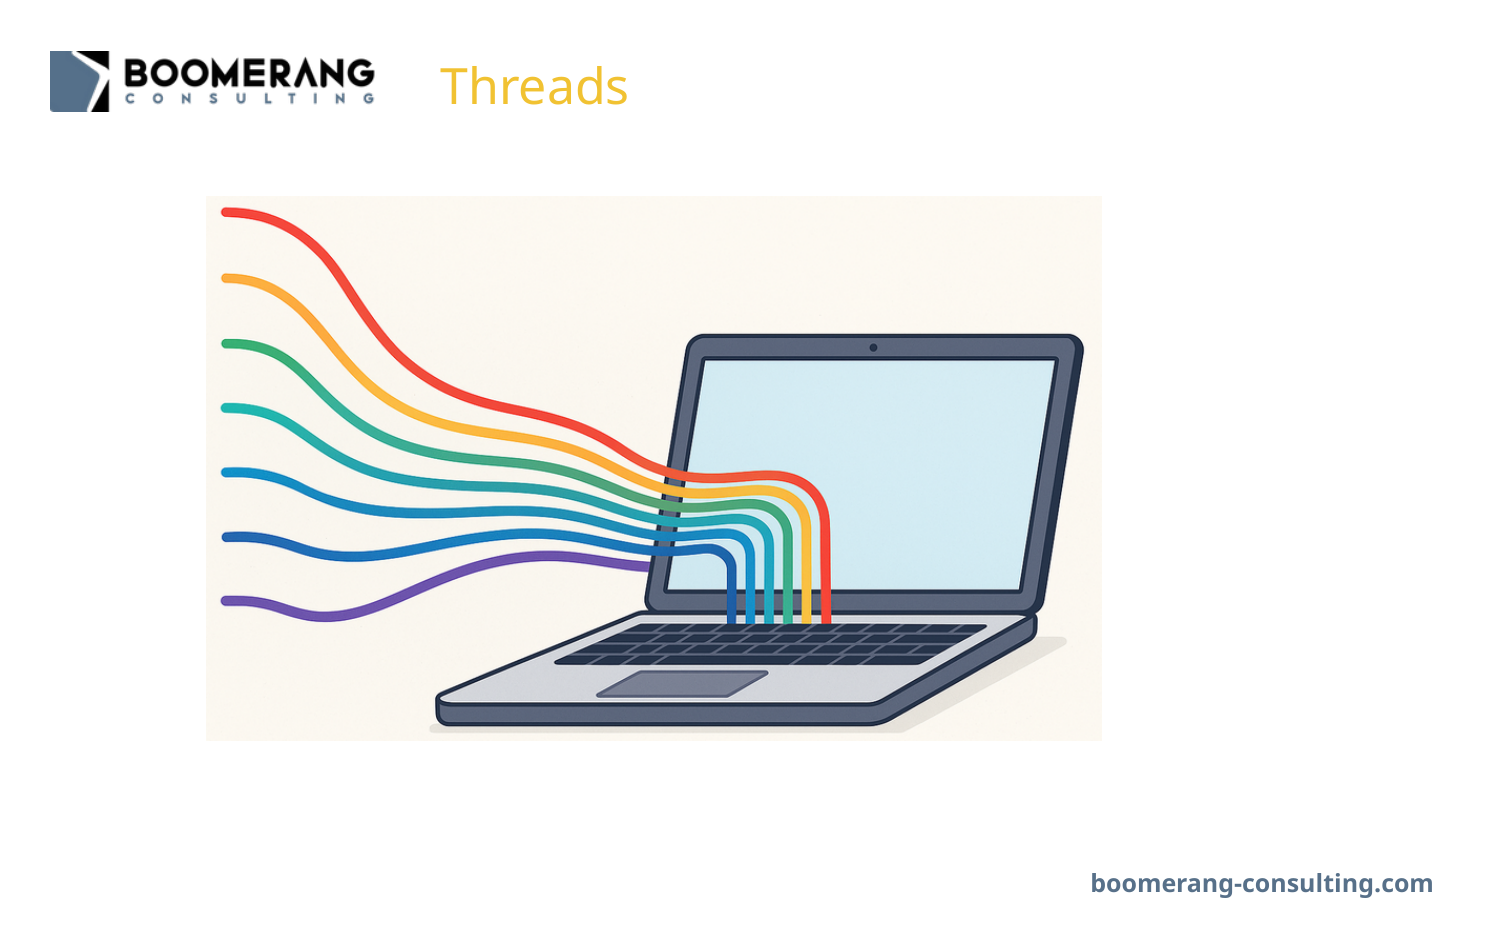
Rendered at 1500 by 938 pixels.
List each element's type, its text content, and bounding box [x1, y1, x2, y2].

title Threads [425, 45, 1451, 124]
picture [206, 196, 1102, 741]
picture [50, 51, 389, 112]
